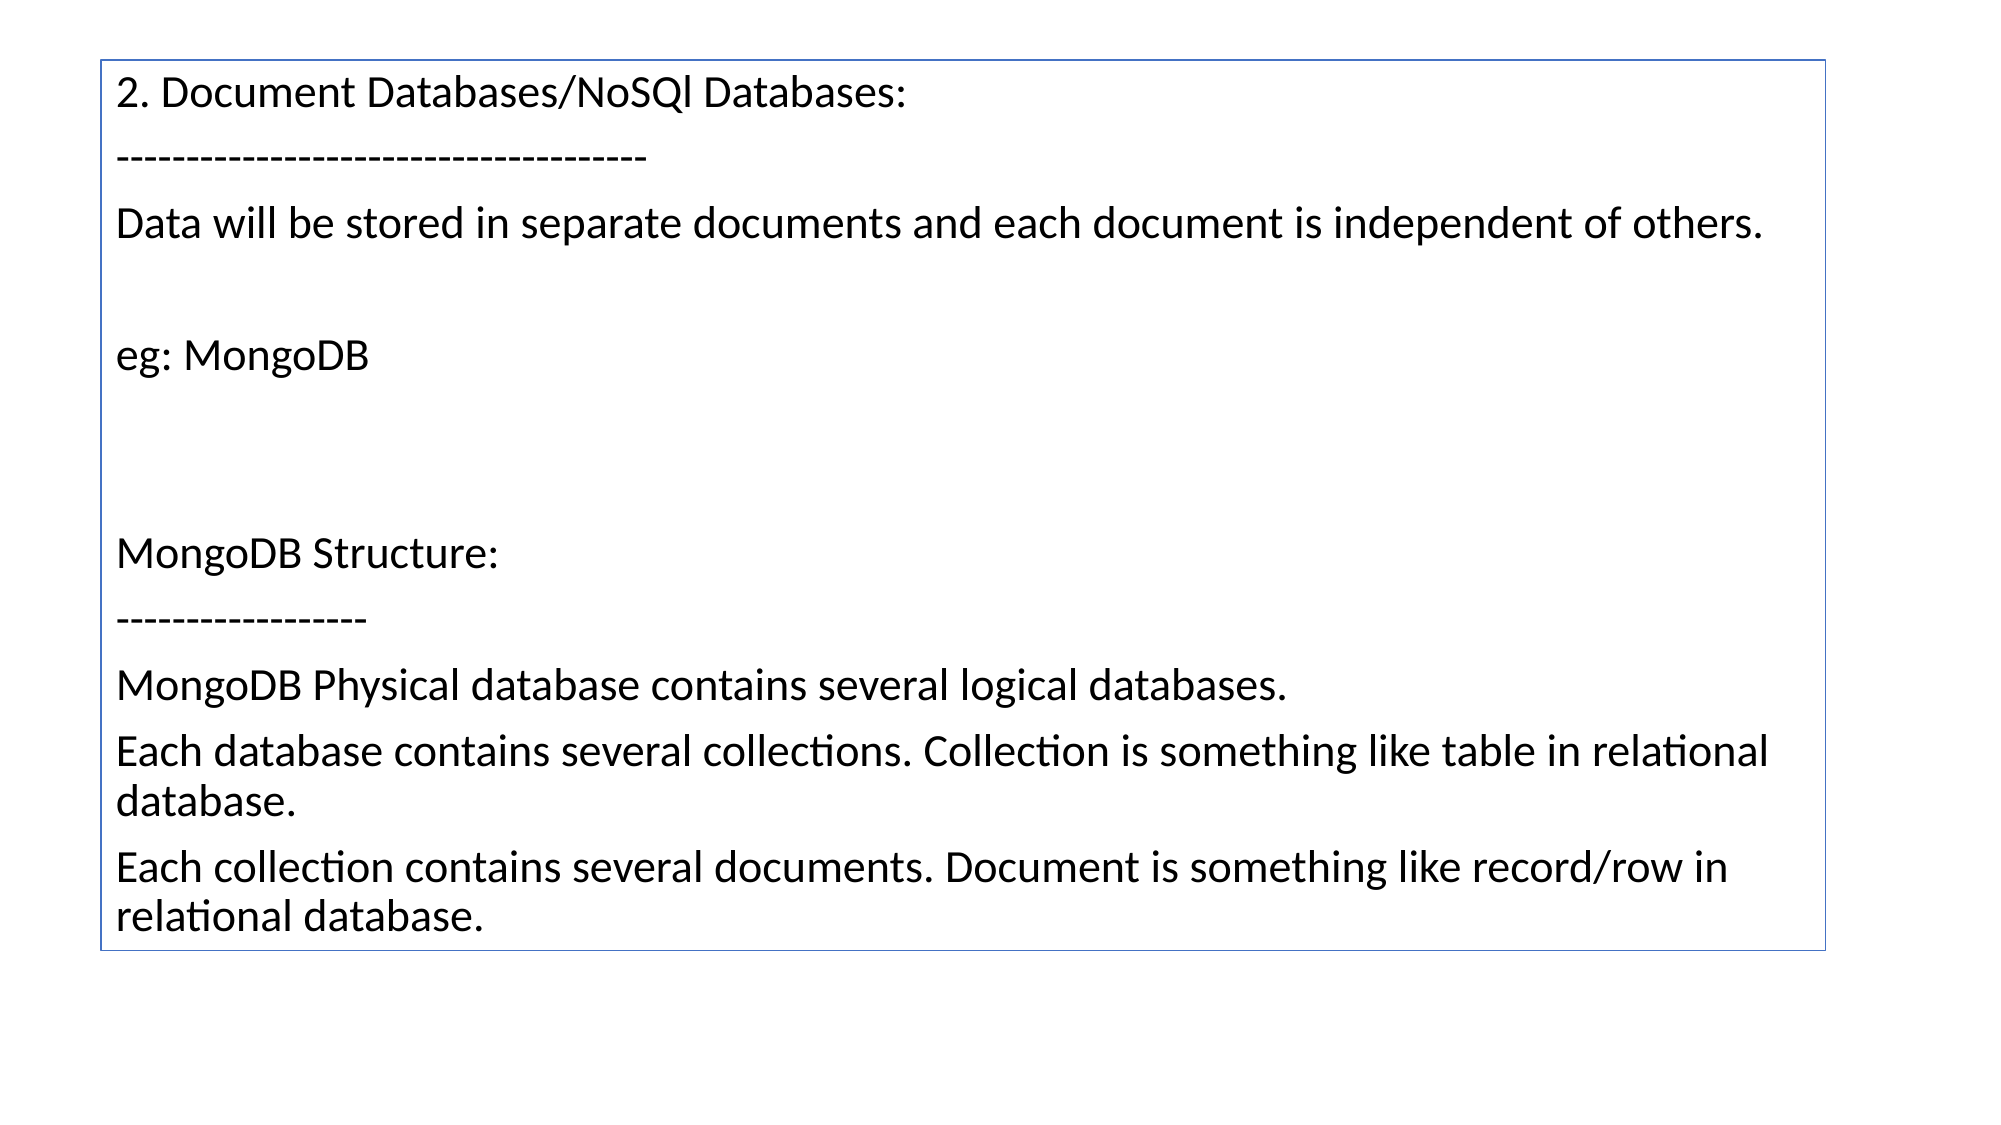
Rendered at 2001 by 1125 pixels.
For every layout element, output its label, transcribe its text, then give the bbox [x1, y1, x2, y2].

list 2. Document Databases/NoSQl Databases: -------------------------------------- Data will be stored in separate documents and each document is independent of others. eg: MongoDB MongoDB Structure: ------------------ MongoDB Physical database contains several logical databases. Each database contains several collections. Collection is something like table in relational database. Each collection contains several documents. Document is something like record/row in relational database. [100, 59, 1826, 951]
